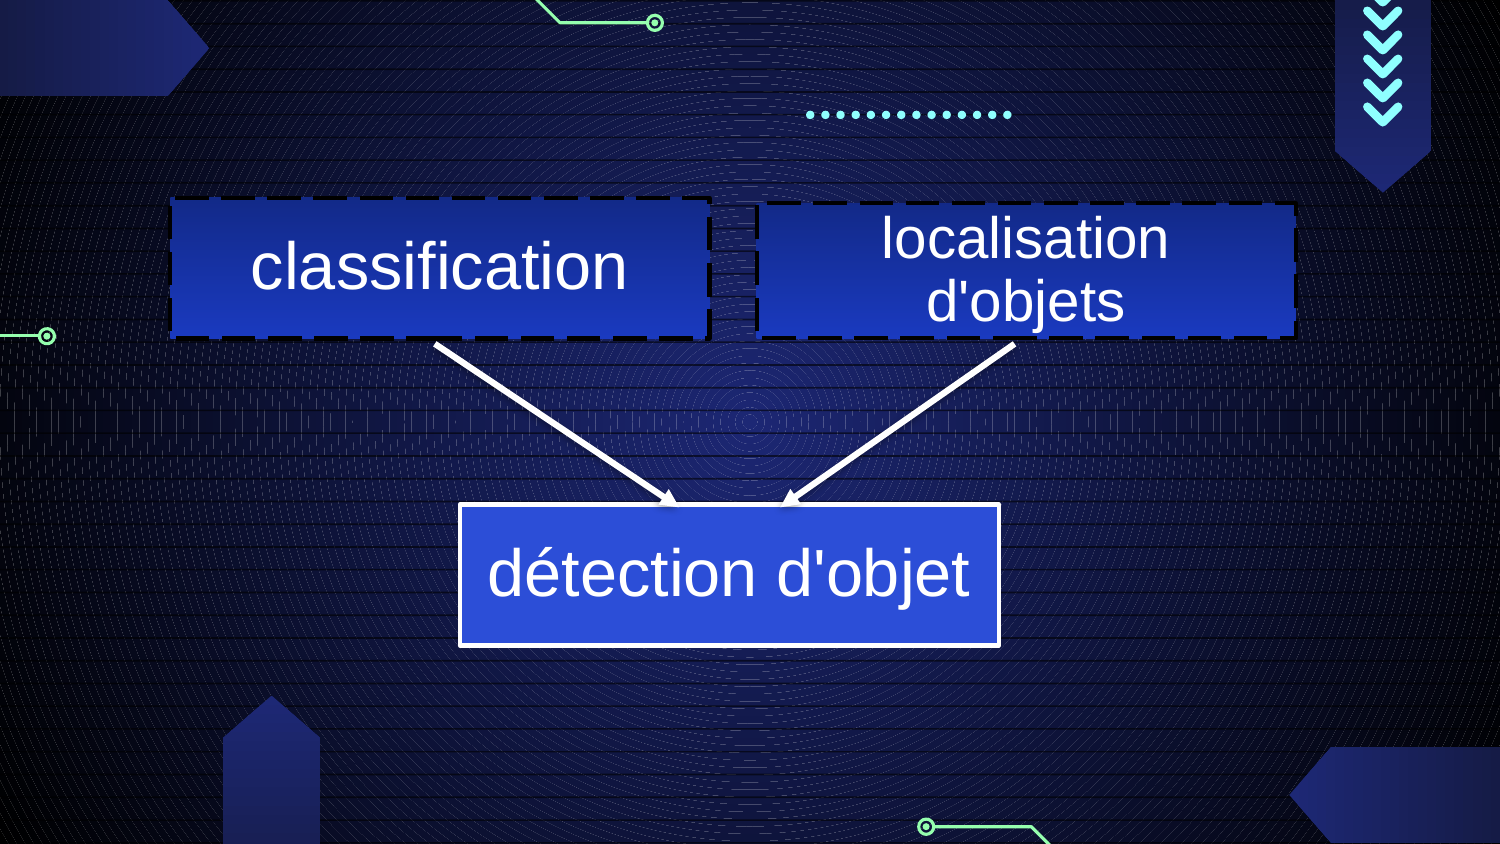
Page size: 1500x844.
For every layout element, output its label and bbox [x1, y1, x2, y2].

text_box [780, 343, 1015, 508]
text_box [434, 343, 680, 508]
text_box [164, 181, 1298, 646]
